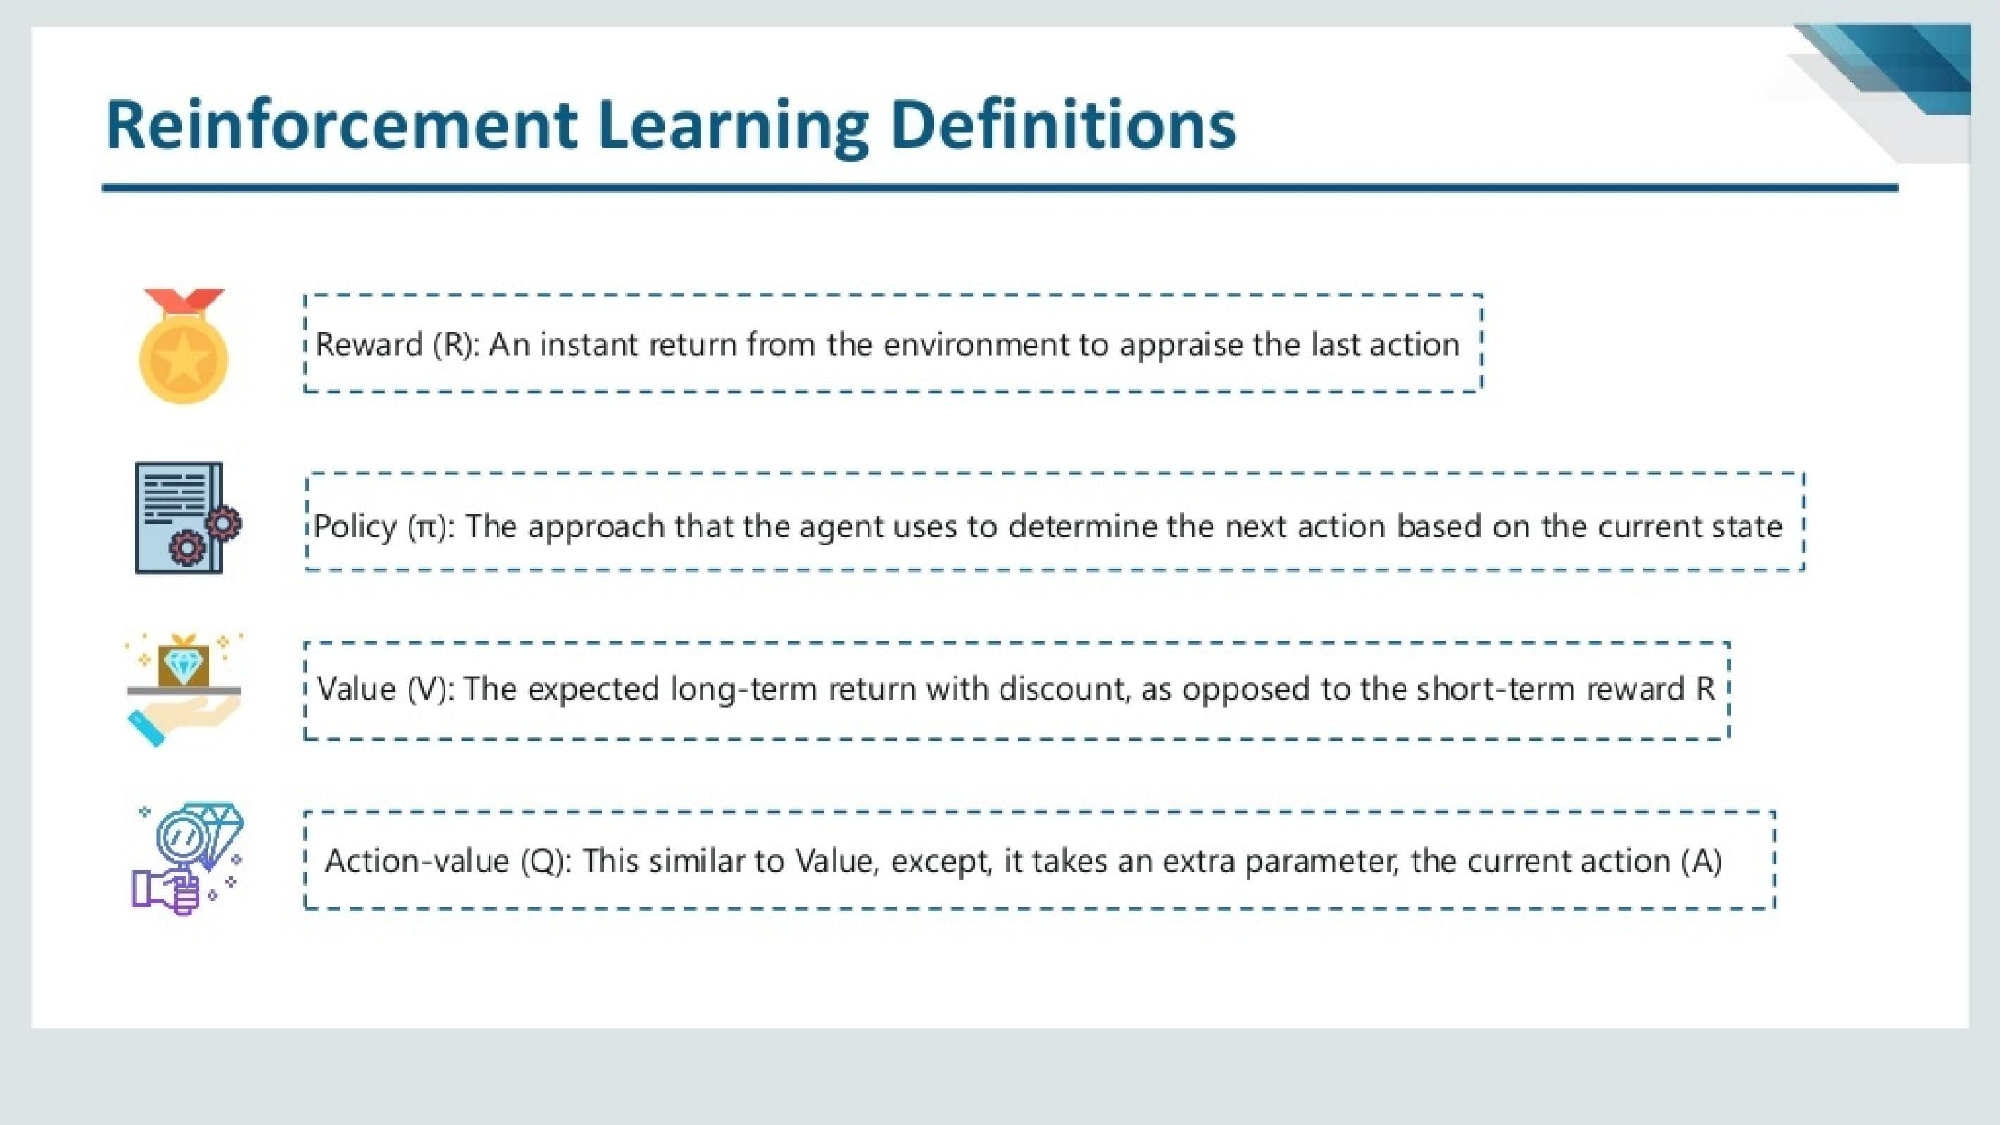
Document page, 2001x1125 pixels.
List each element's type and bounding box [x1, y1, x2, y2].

picture [0, 0, 2000, 1029]
text_box [0, 1029, 2000, 1125]
